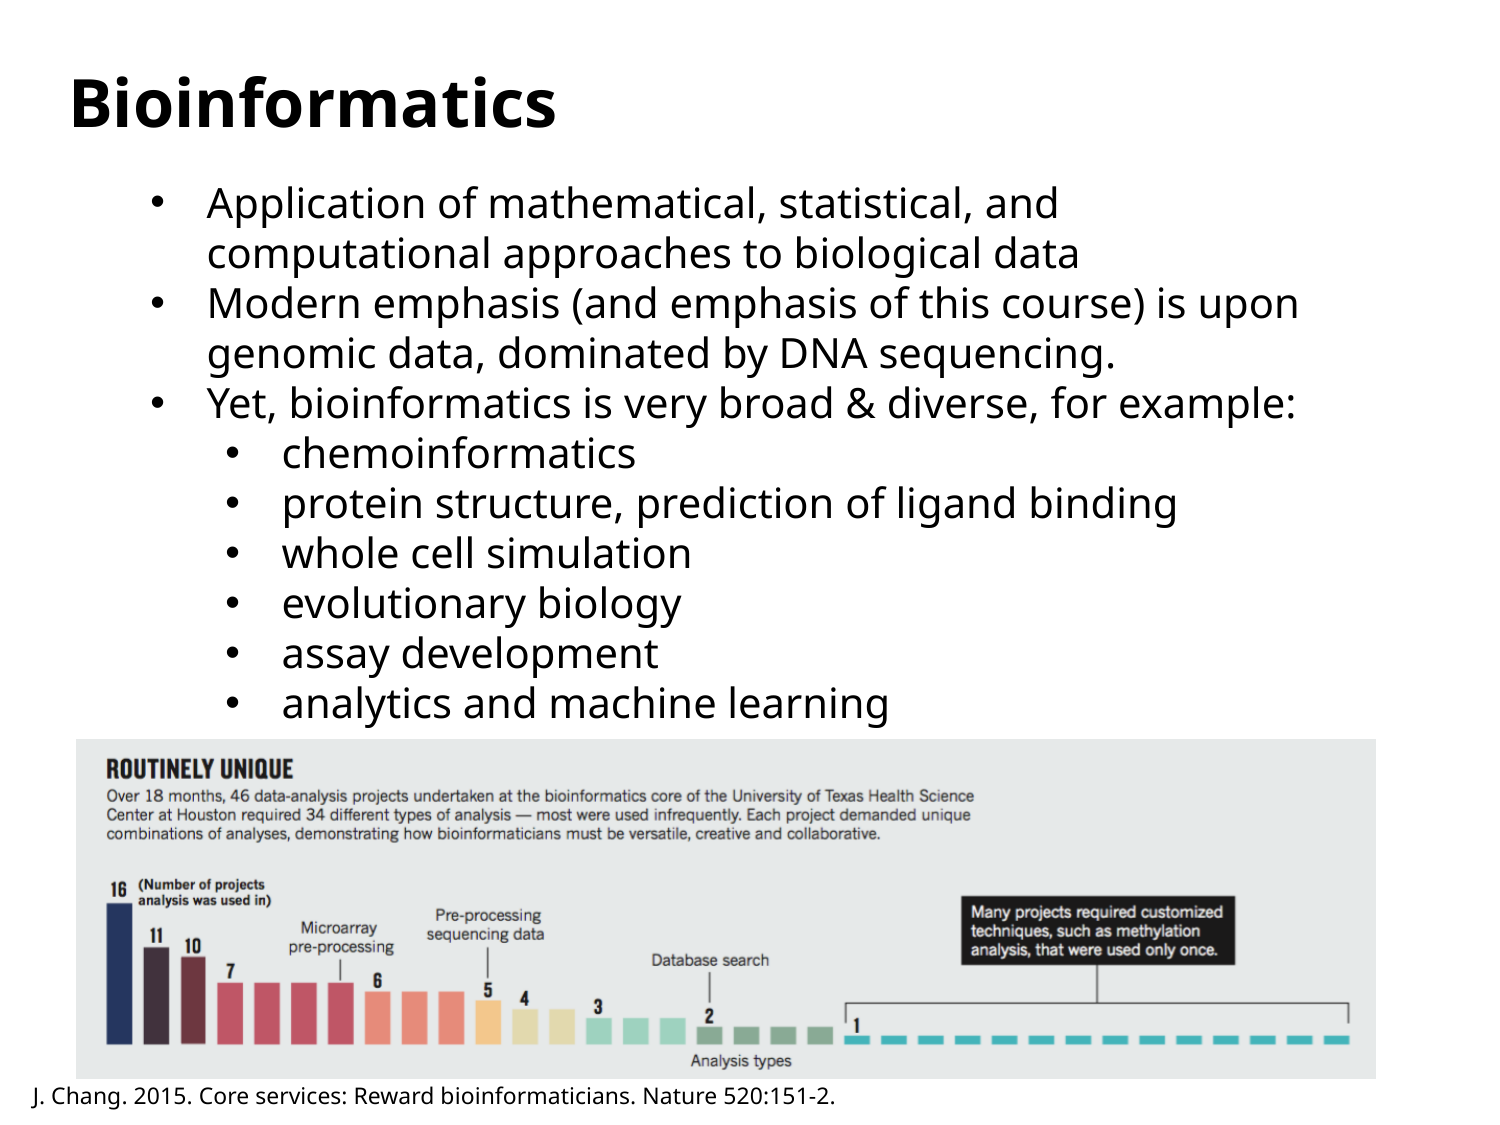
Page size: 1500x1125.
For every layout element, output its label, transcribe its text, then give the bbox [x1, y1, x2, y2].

picture [76, 739, 1377, 1080]
text_box J. Chang. 2015. Core services: Reward bioinformaticians. Nature 520:151-2. [18, 1074, 852, 1117]
title Bioinformatics [53, 0, 1459, 149]
text_box Application of mathematical, statistical, and computational approaches to biological data Modern emphasis (and emphasis of this course) is upon genomic data, dominated by DNA sequencing. Yet, bioinformatics is very broad & diverse, for example: chemoinformatics protein structure, prediction of ligand binding whole cell simulation evolutionary biology assay development analytics and machine learning [135, 169, 1365, 739]
